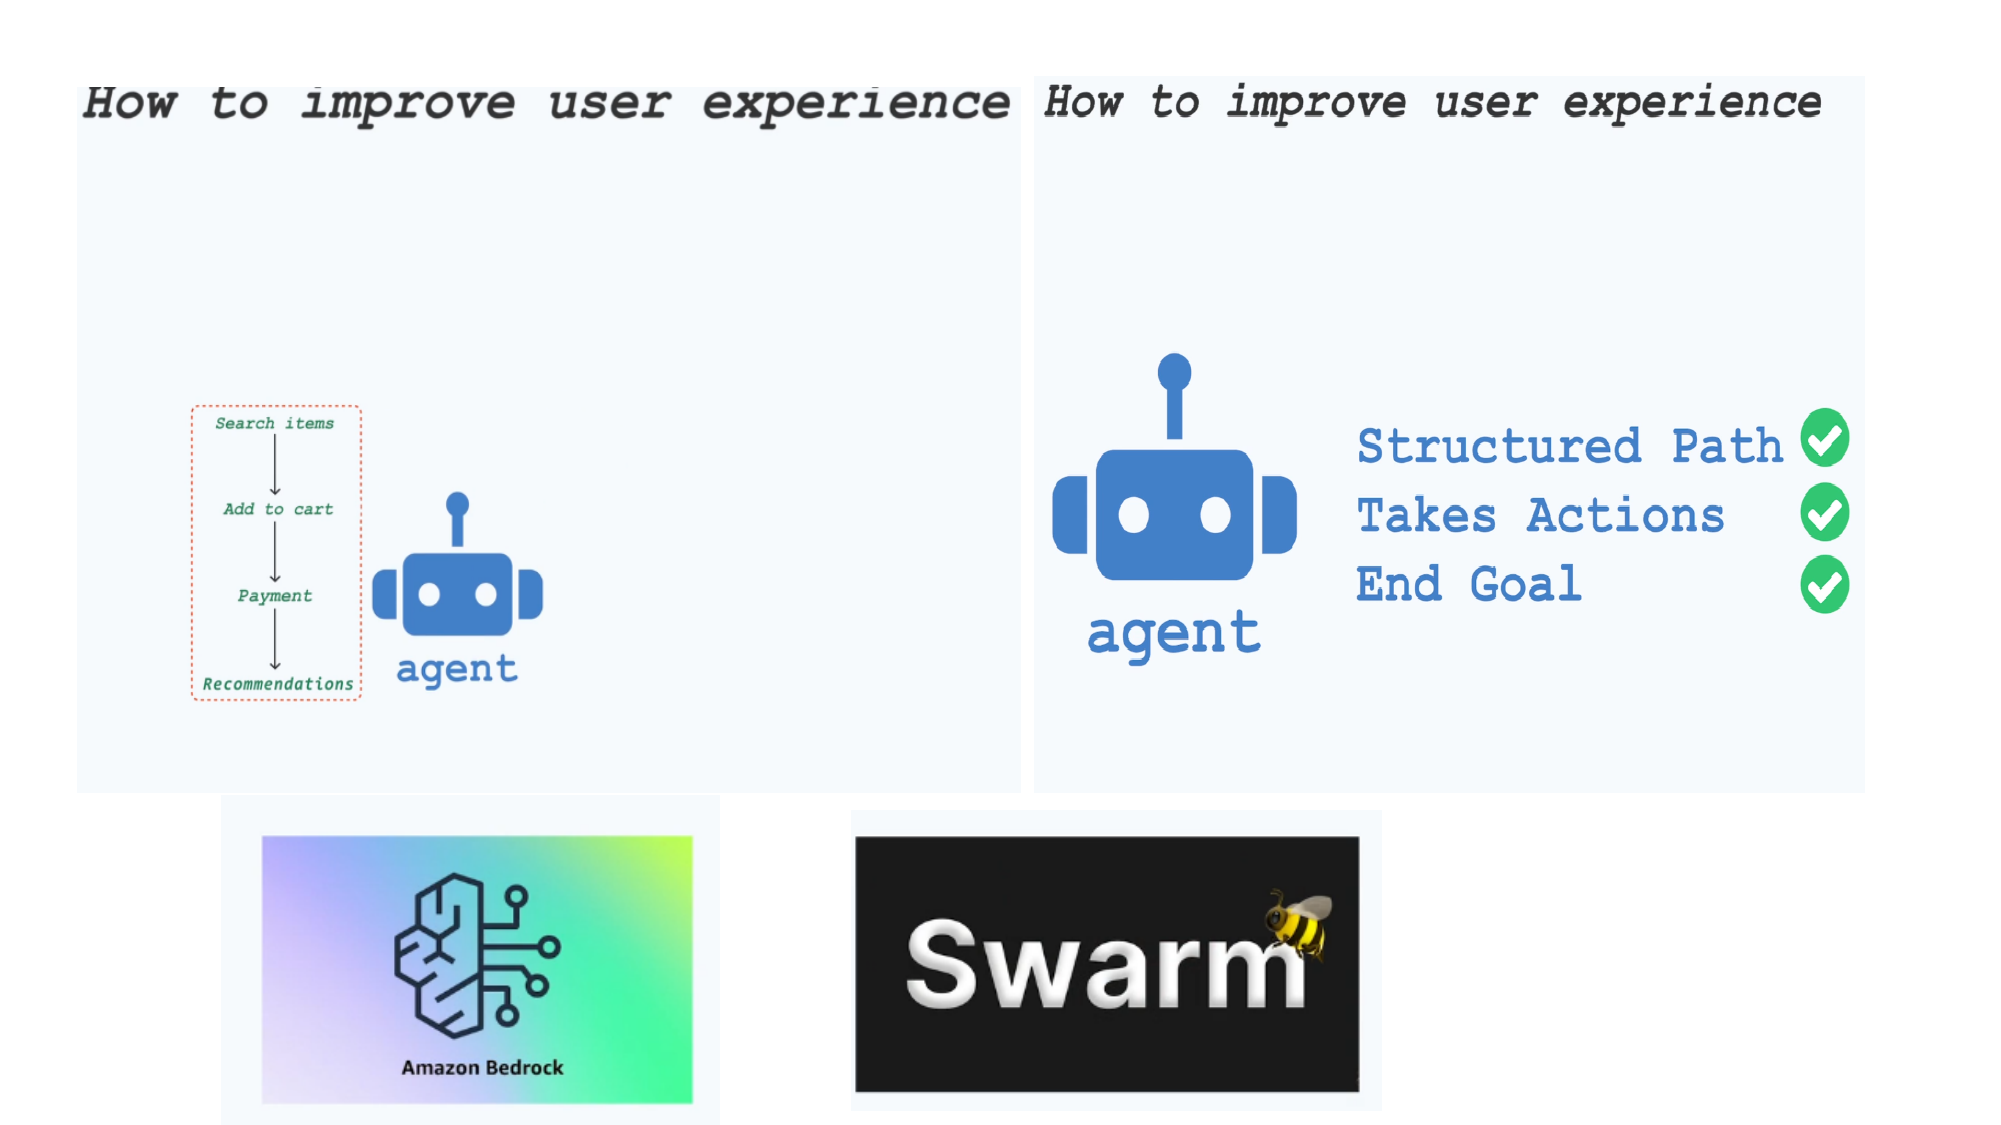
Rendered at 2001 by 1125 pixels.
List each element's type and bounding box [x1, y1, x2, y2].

picture [76, 87, 1021, 793]
picture [1034, 76, 1865, 793]
picture [221, 795, 720, 1125]
picture [851, 810, 1382, 1111]
